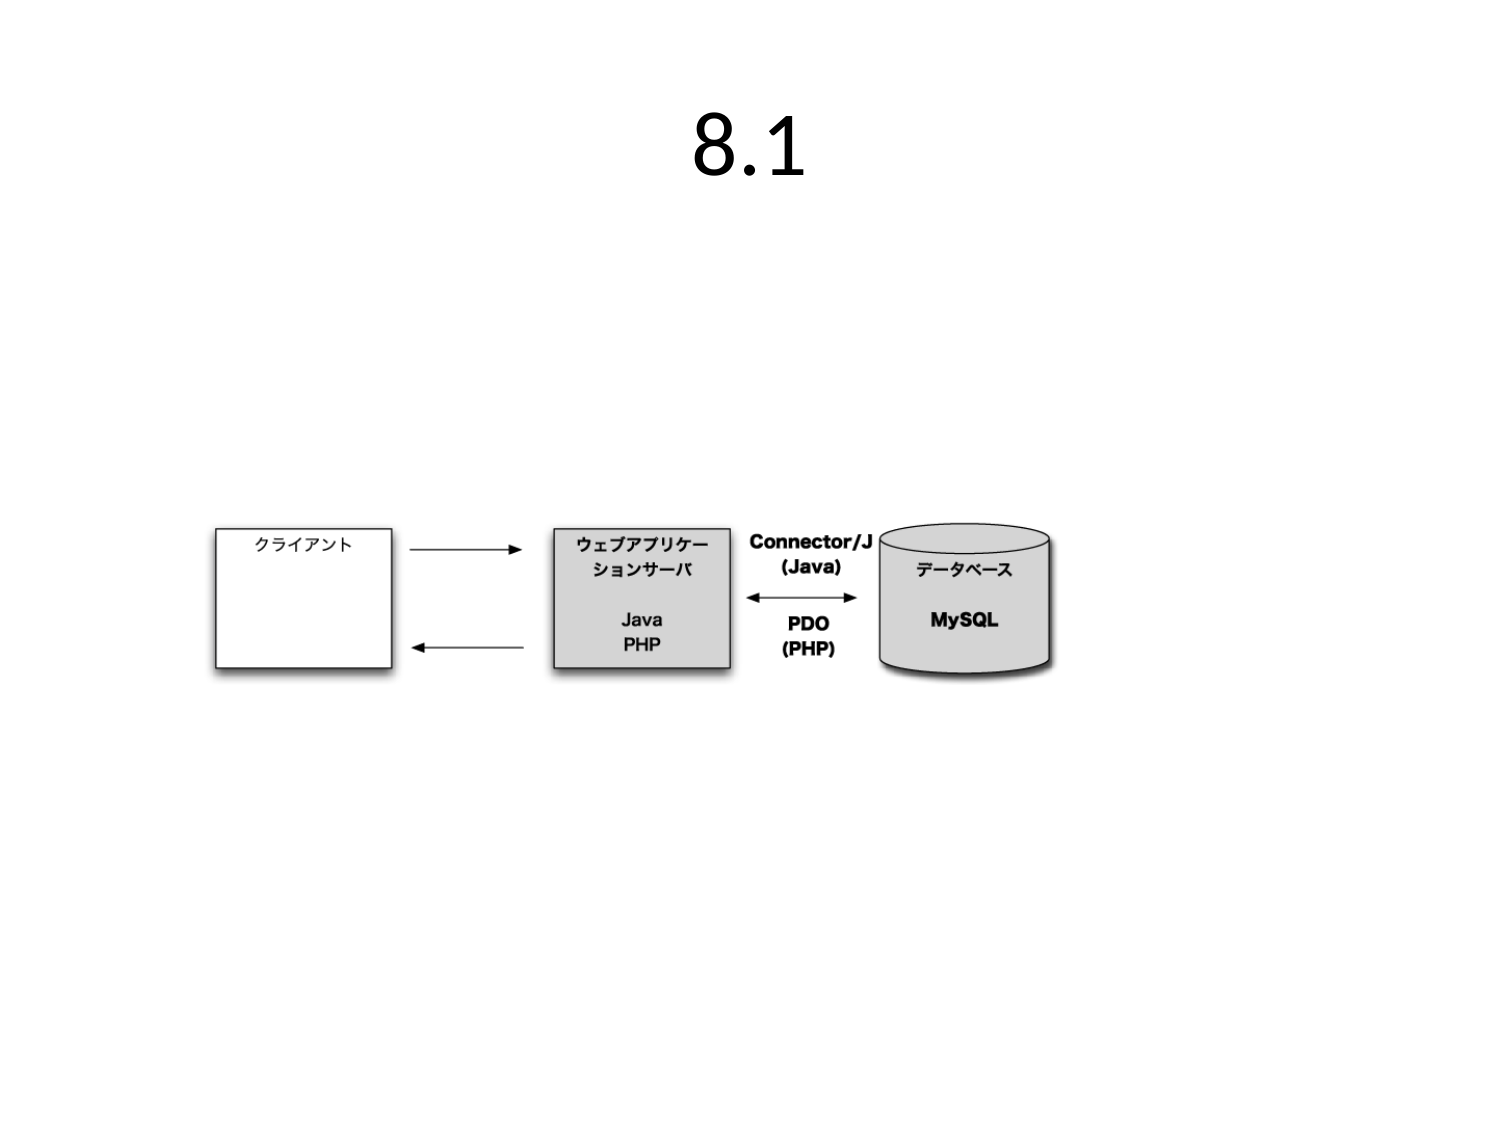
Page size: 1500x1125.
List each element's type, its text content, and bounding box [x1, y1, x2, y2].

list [188, 262, 1312, 1006]
title 8.1 [75, 45, 1425, 233]
